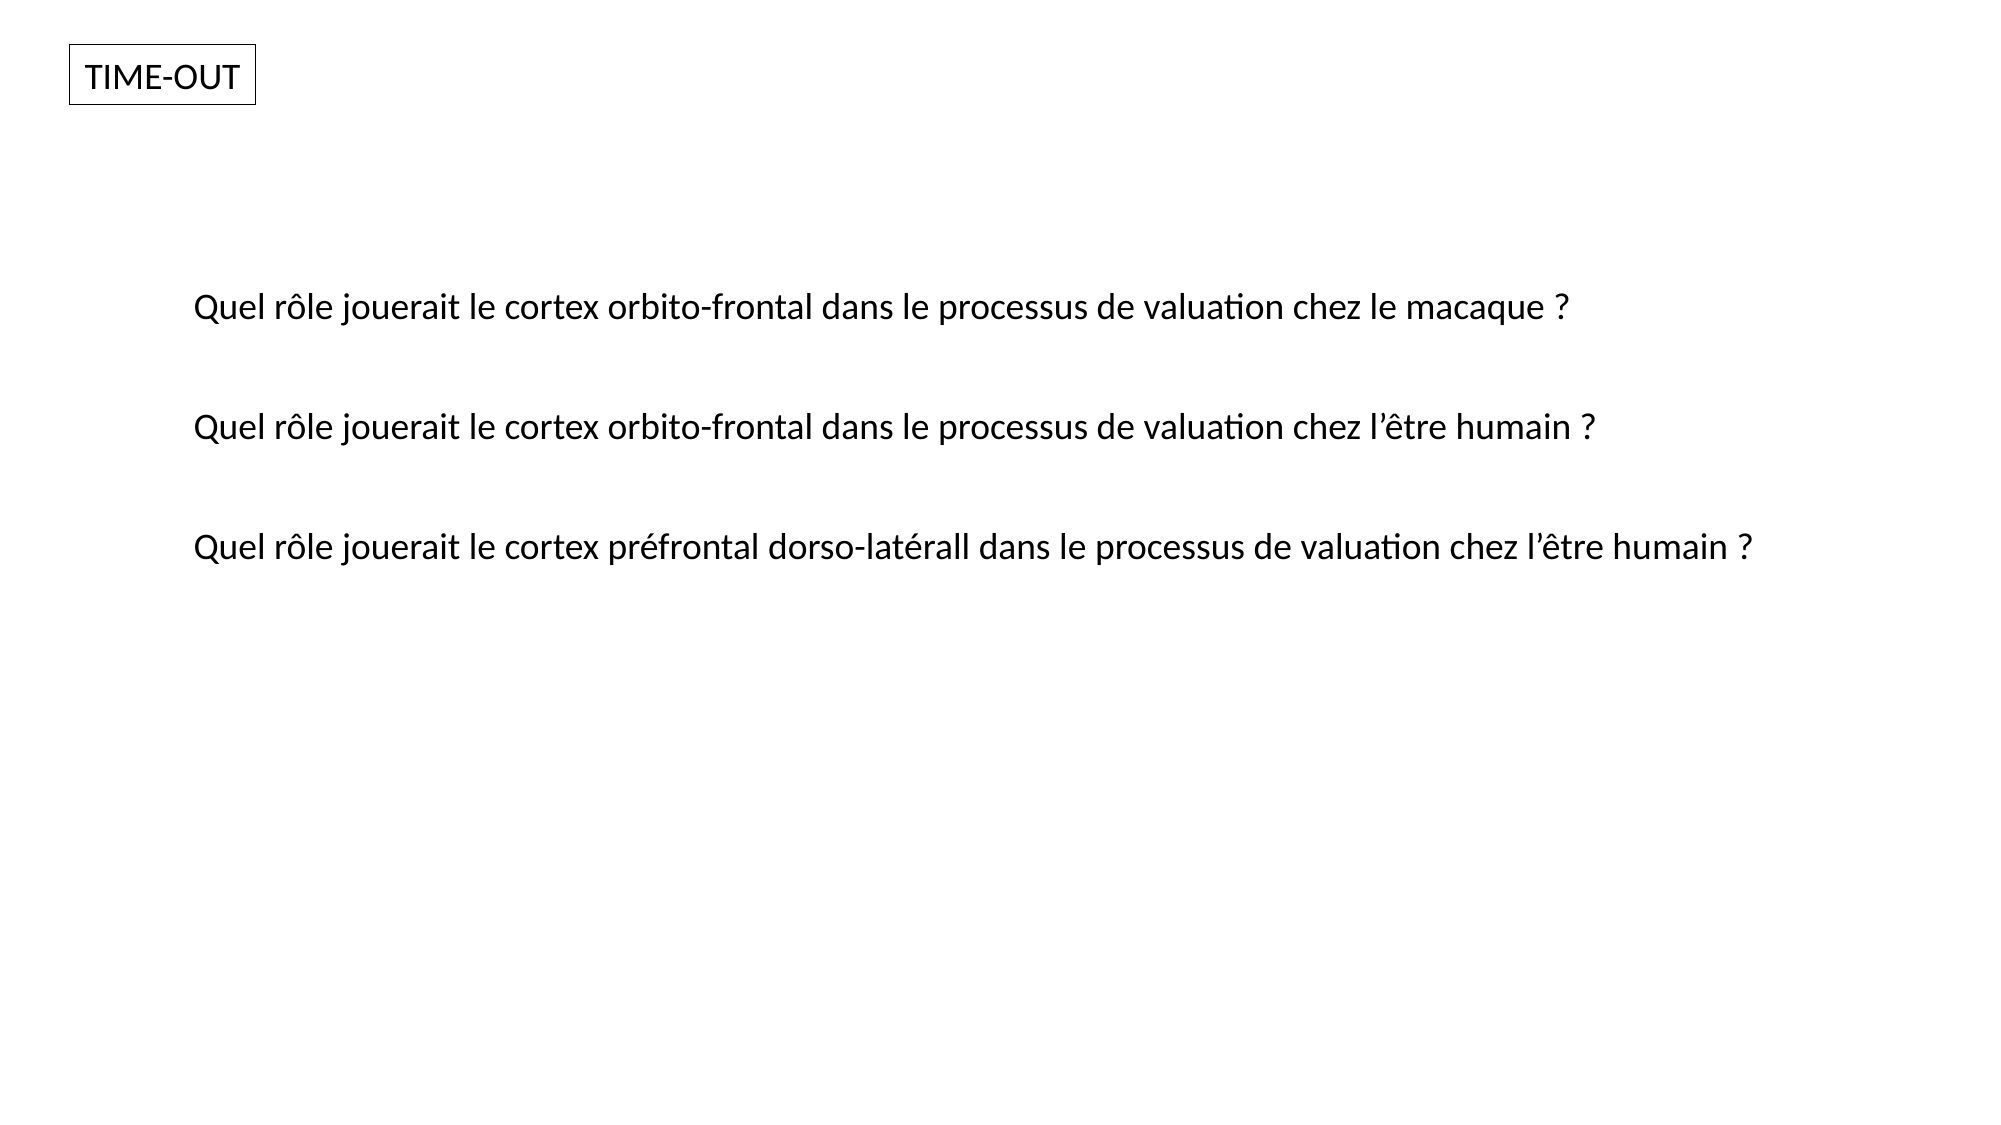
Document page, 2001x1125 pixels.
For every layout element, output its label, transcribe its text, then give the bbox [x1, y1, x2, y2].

text_box Quel rôle jouerait le cortex préfrontal dorso-latérall dans le processus de valuation chez l’être humain ? [178, 514, 1888, 575]
text_box Quel rôle jouerait le cortex orbito-frontal dans le processus de valuation chez l’être humain ? [178, 394, 1888, 455]
text_box TIME-OUT [69, 44, 256, 105]
text_box Quel rôle jouerait le cortex orbito-frontal dans le processus de valuation chez le macaque ? [178, 274, 1888, 335]
